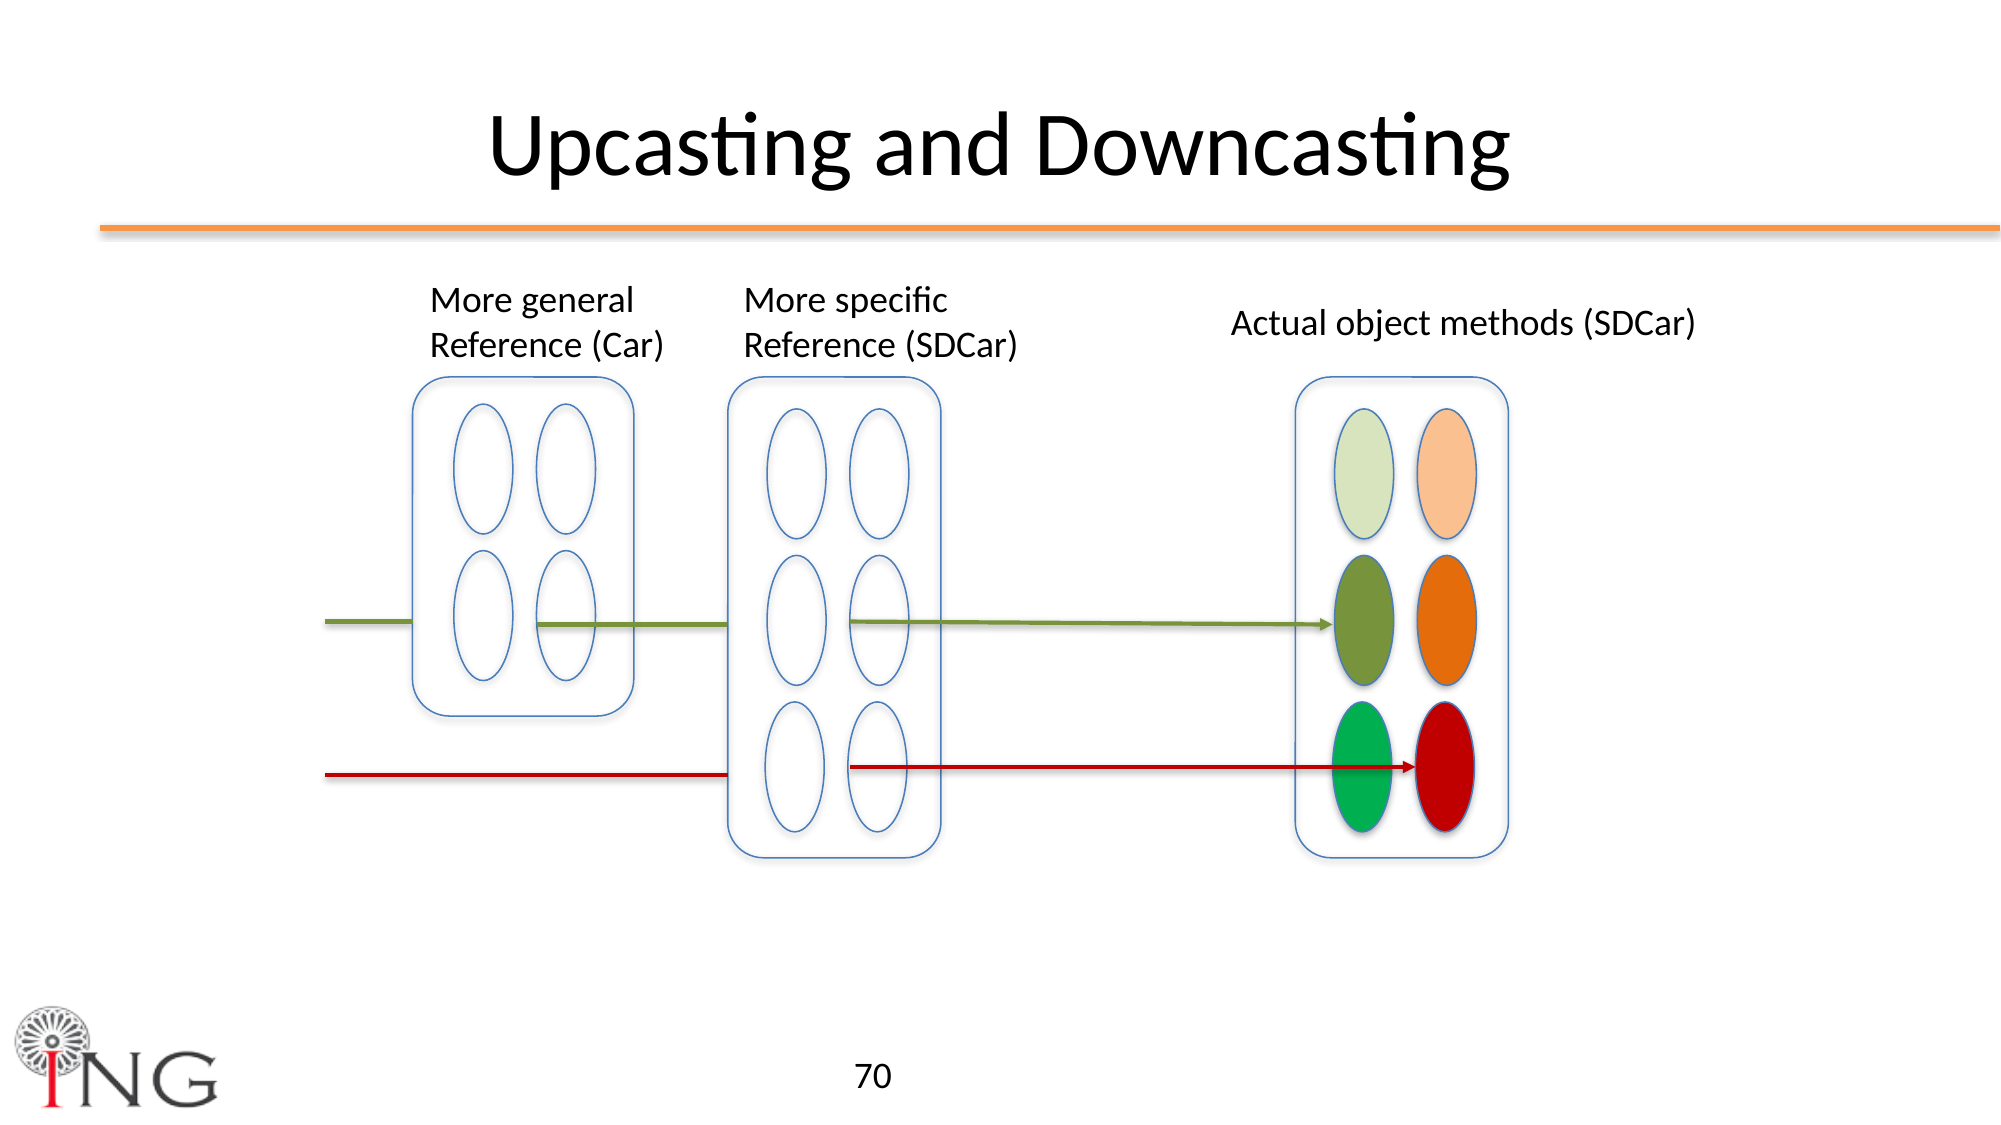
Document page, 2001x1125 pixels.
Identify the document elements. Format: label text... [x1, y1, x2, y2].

slide_number 70 [839, 1043, 1900, 1104]
title Upcasting and Downcasting [99, 45, 1900, 233]
text_box More general Reference (Car) [415, 267, 680, 373]
text_box [1294, 376, 1510, 859]
text_box [726, 376, 942, 859]
text_box More specific Reference (SDCar) [728, 267, 1034, 373]
text_box Actual object methods (SDCar) [1216, 290, 1712, 351]
picture [0, 987, 244, 1125]
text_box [849, 621, 1333, 625]
text_box [411, 376, 635, 717]
